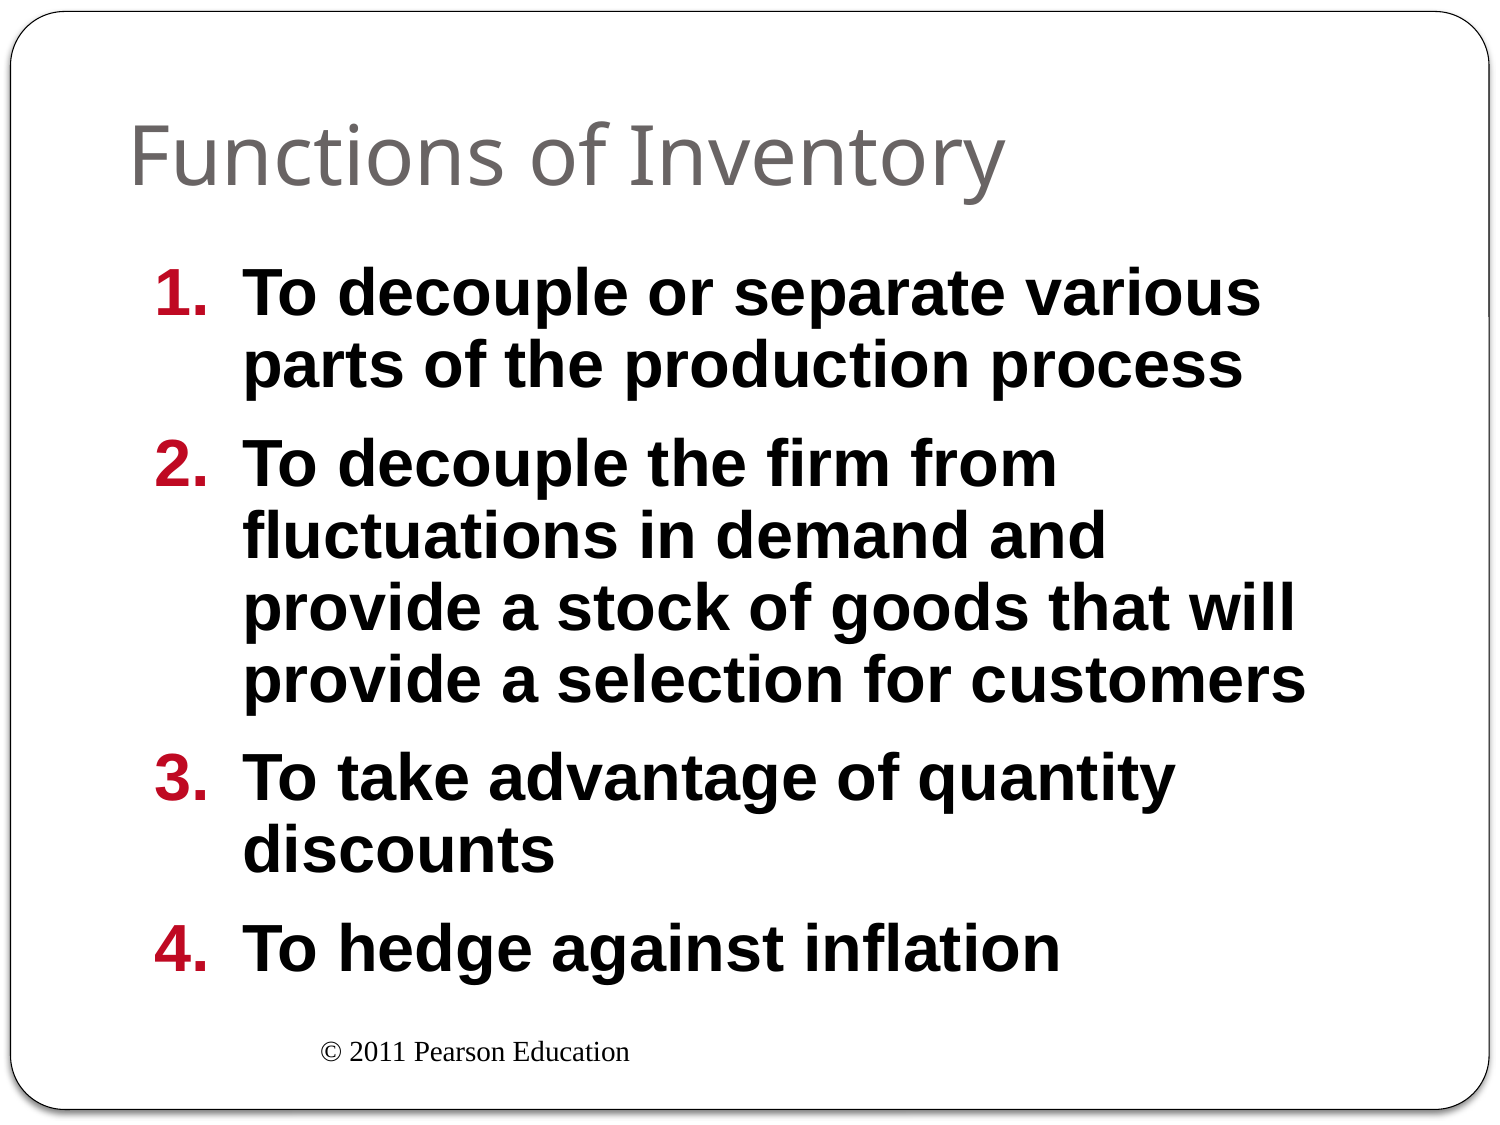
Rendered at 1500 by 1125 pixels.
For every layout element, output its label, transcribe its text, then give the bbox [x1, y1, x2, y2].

title Functions of Inventory [112, 71, 1388, 218]
text_box To decouple or separate various parts of the production process To decouple the firm from fluctuations in demand and provide a stock of goods that will provide a selection for customers To take advantage of quantity discounts To hedge against inflation [140, 250, 1360, 993]
footer © 2011 Pearson Education [150, 1012, 800, 1088]
